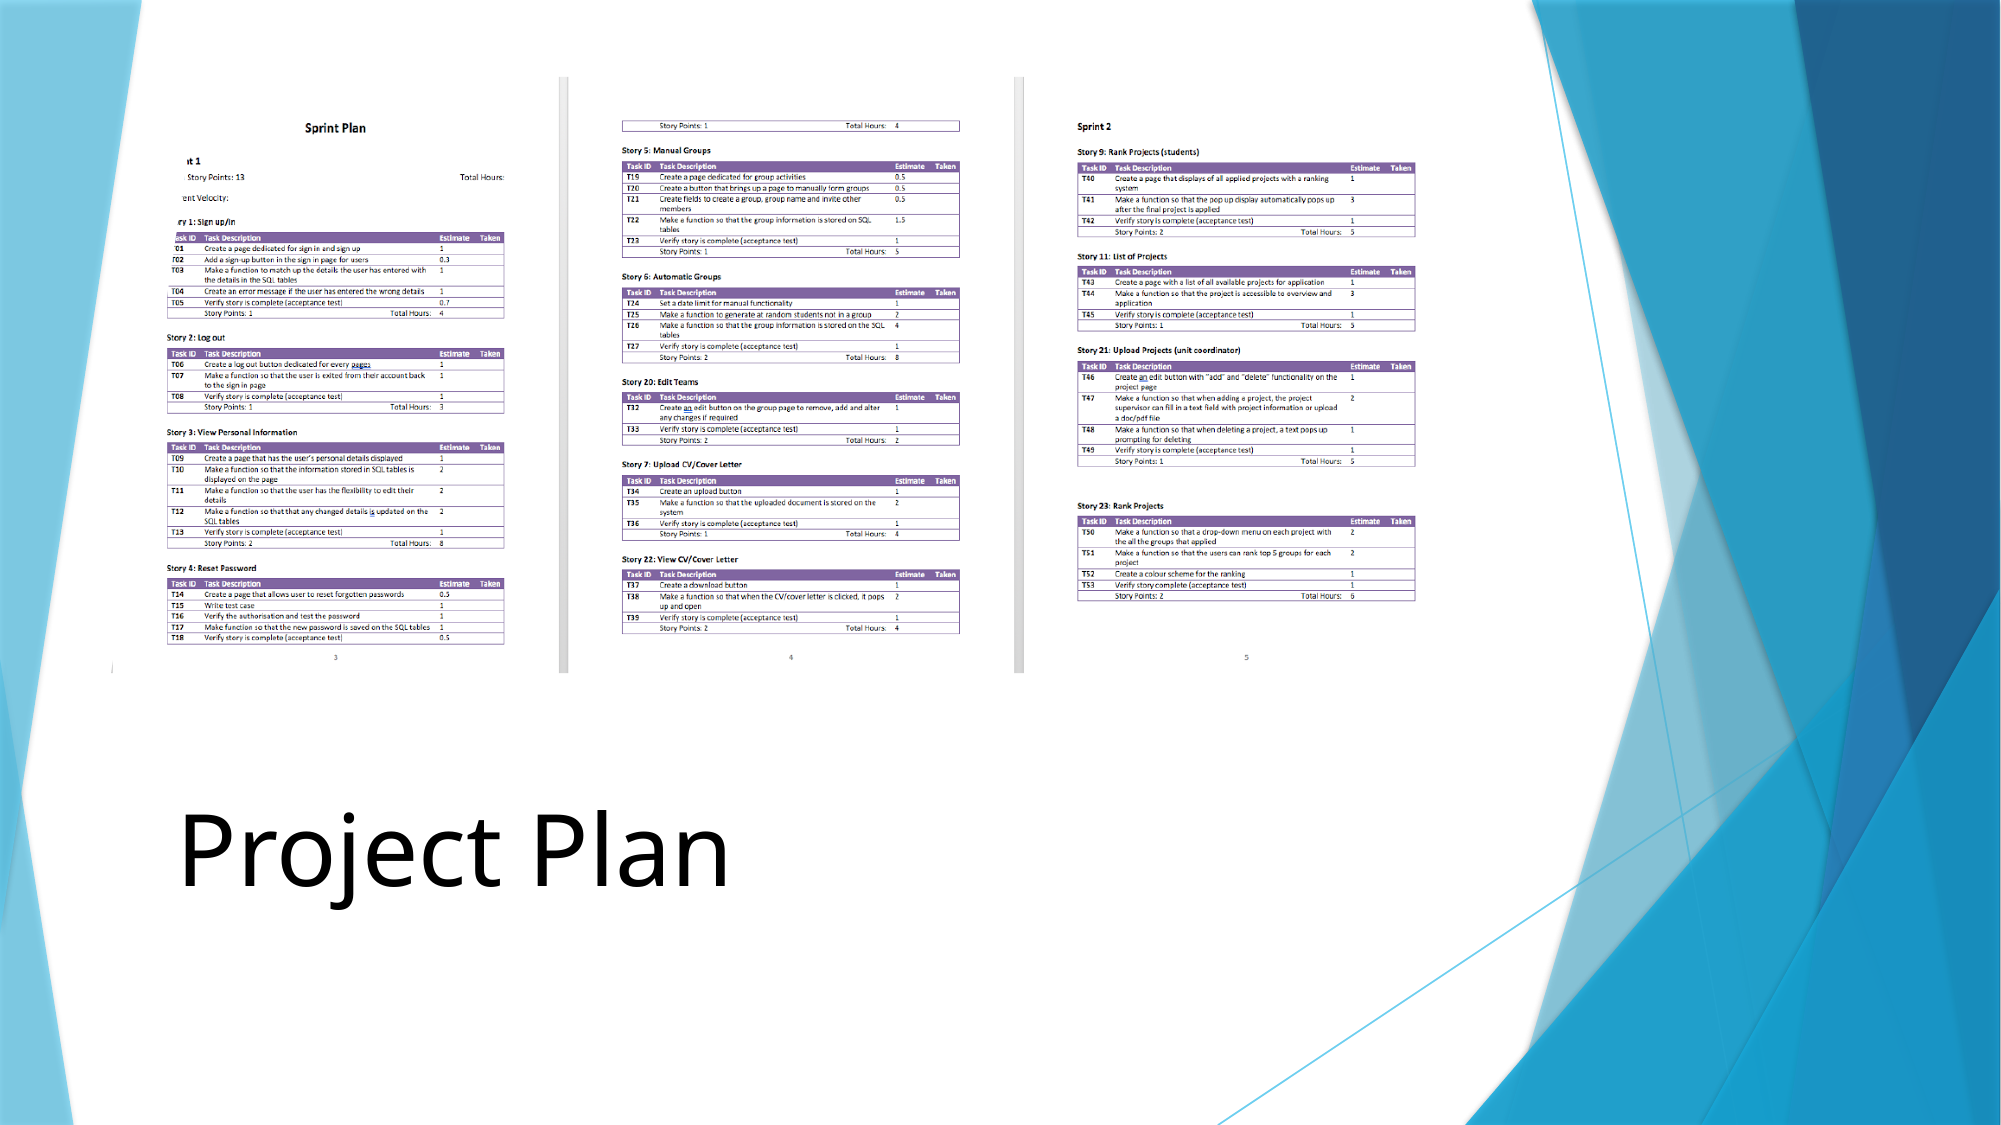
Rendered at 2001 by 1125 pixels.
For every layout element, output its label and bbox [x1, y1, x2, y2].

text_box [0, 0, 2000, 1125]
picture [110, 76, 1469, 674]
